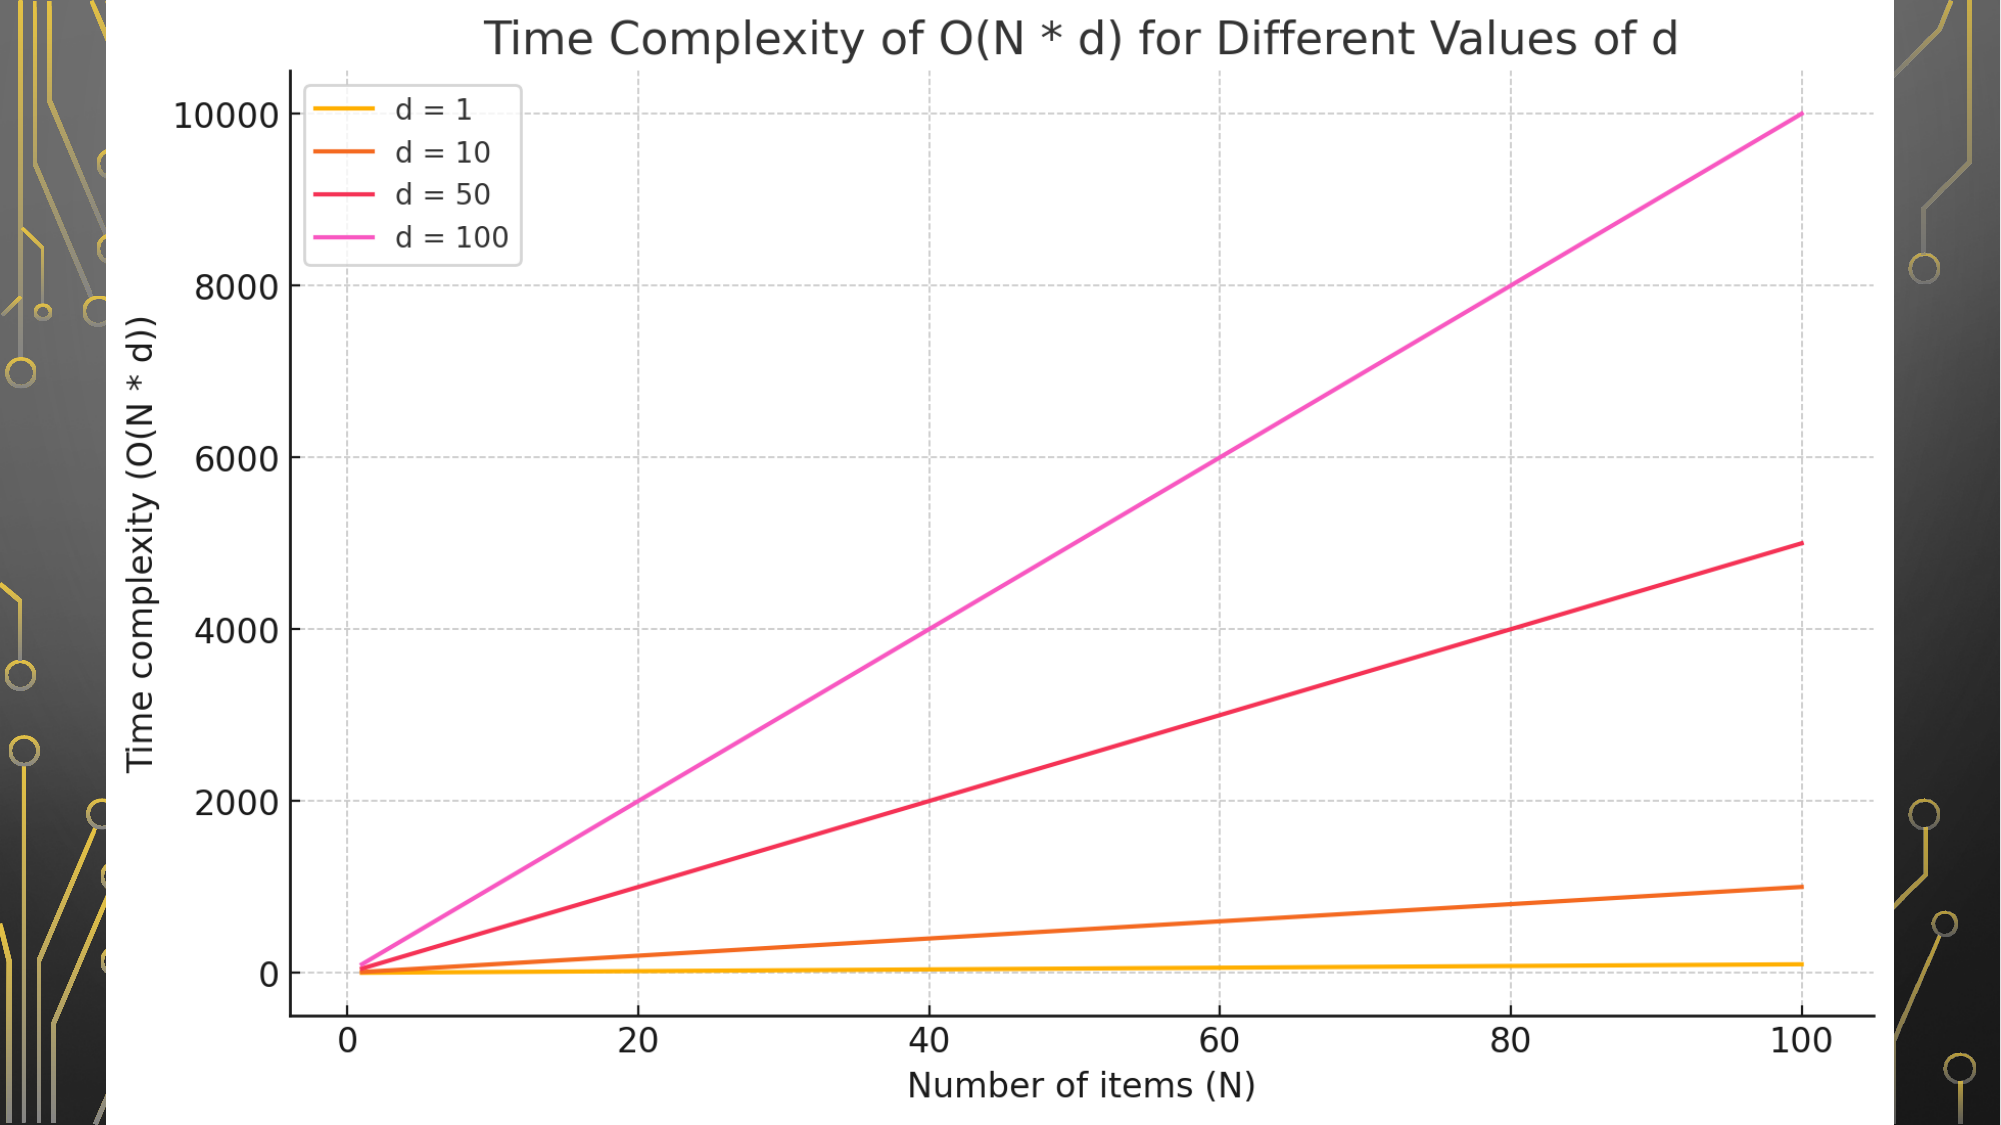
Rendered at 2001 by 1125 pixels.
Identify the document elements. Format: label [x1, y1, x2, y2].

picture [105, 0, 1895, 1125]
